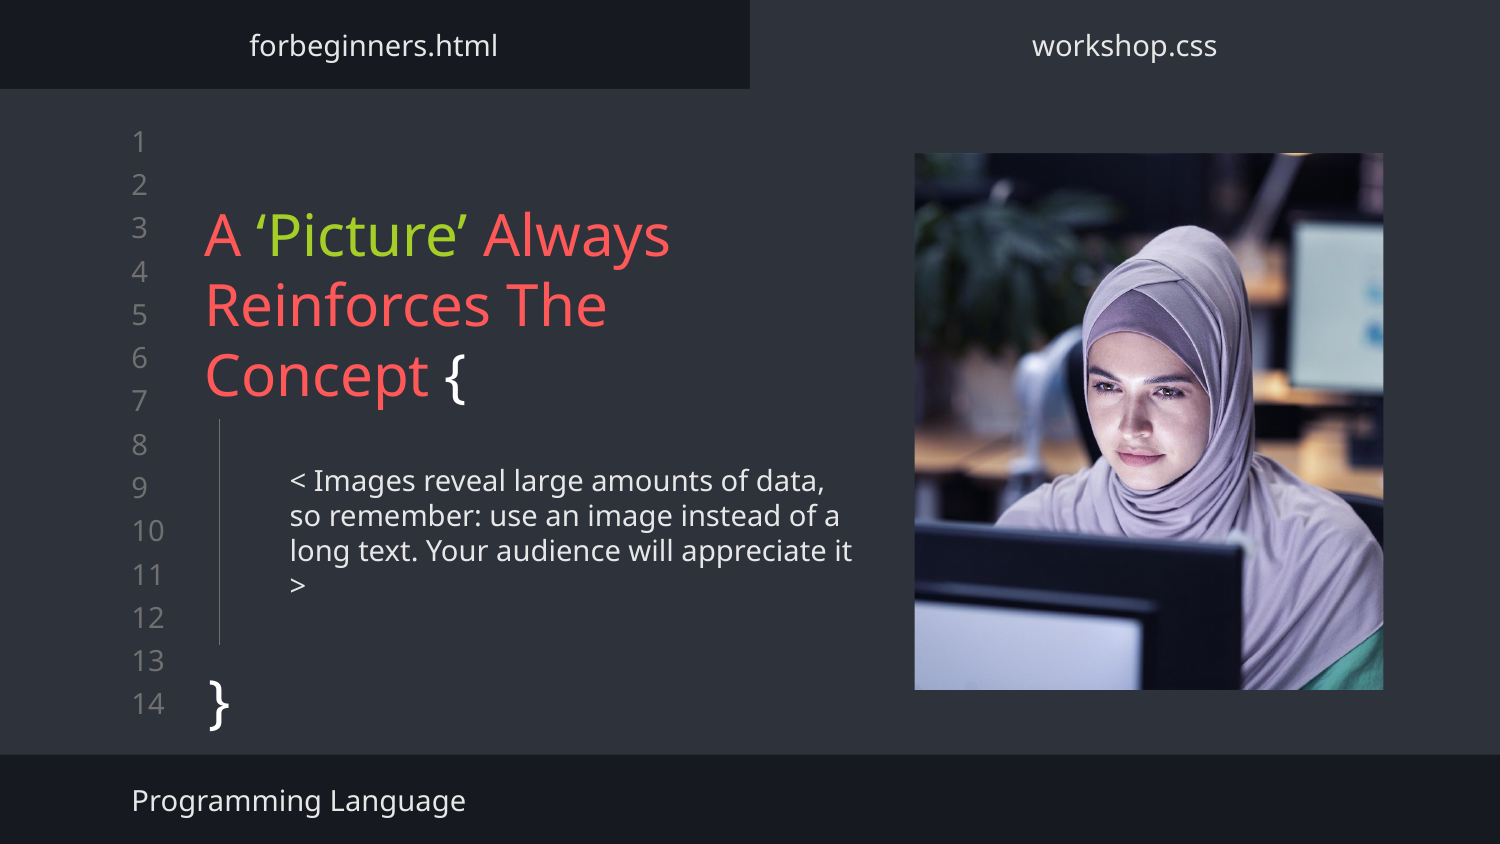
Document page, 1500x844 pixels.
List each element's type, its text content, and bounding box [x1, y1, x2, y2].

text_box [177, 419, 262, 750]
subtitle < Images reveal large amounts of data, so remember: use an image instead of a long text. Your audience will appreciate it > [274, 448, 870, 616]
title A ‘Picture’ Always Reinforces The Concept { [189, 186, 841, 421]
subtitle forbeginners.html [0, 15, 749, 74]
subtitle workshop.css [750, 15, 1500, 74]
picture [914, 153, 1384, 691]
subtitle Programming Language [116, 770, 915, 829]
